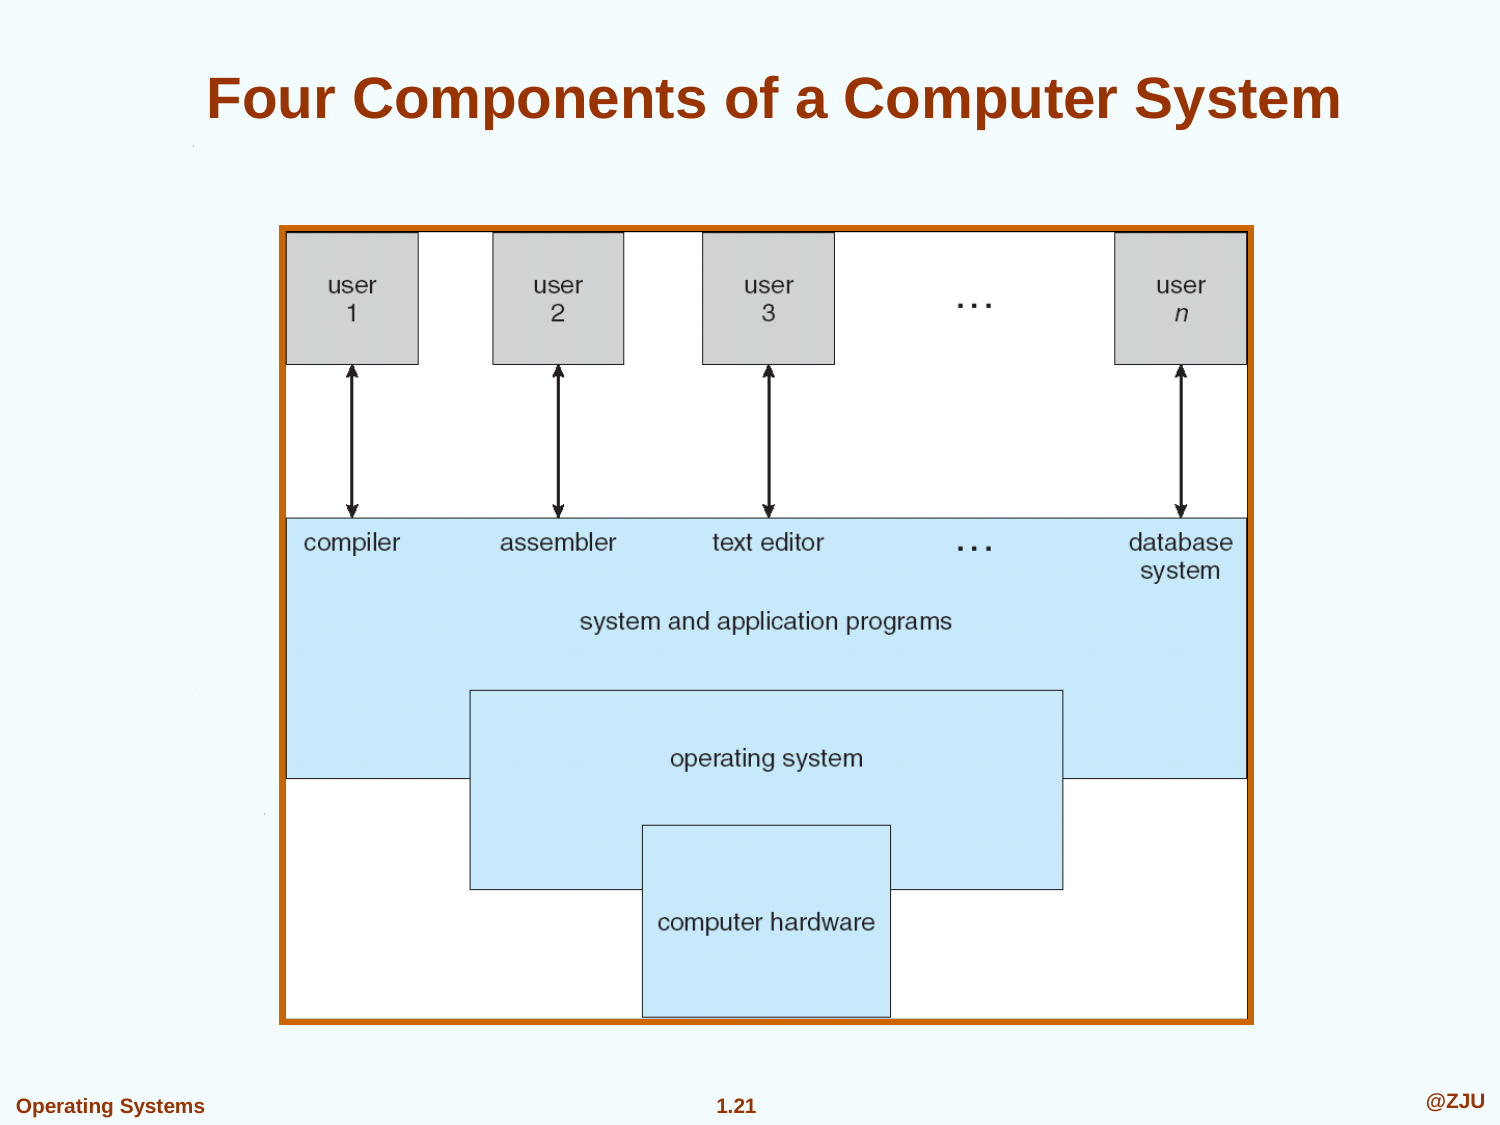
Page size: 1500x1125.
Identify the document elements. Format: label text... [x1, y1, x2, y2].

picture [285, 230, 1249, 1019]
title Four Components of a Computer System [112, 37, 1438, 138]
